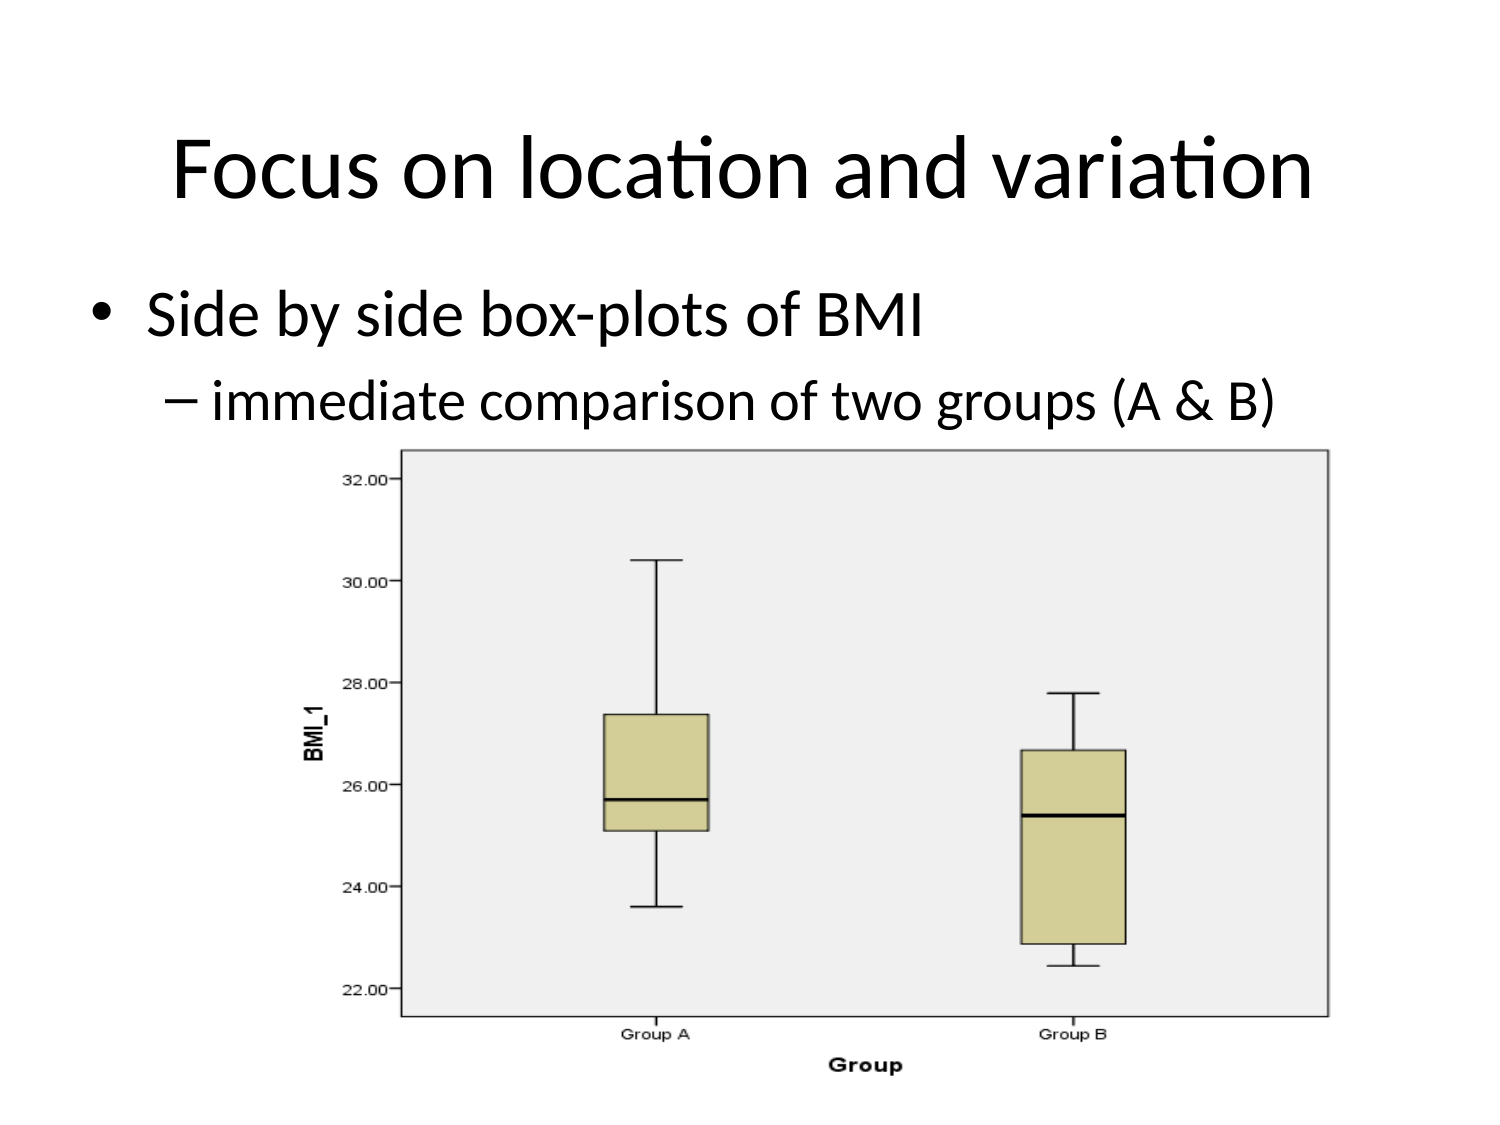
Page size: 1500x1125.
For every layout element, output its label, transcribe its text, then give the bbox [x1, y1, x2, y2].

picture [277, 444, 1341, 1095]
list Side by side box-plots of BMI immediate comparison of two groups (A & B) [75, 262, 1425, 1005]
title Focus on location and variation [112, 99, 1377, 225]
